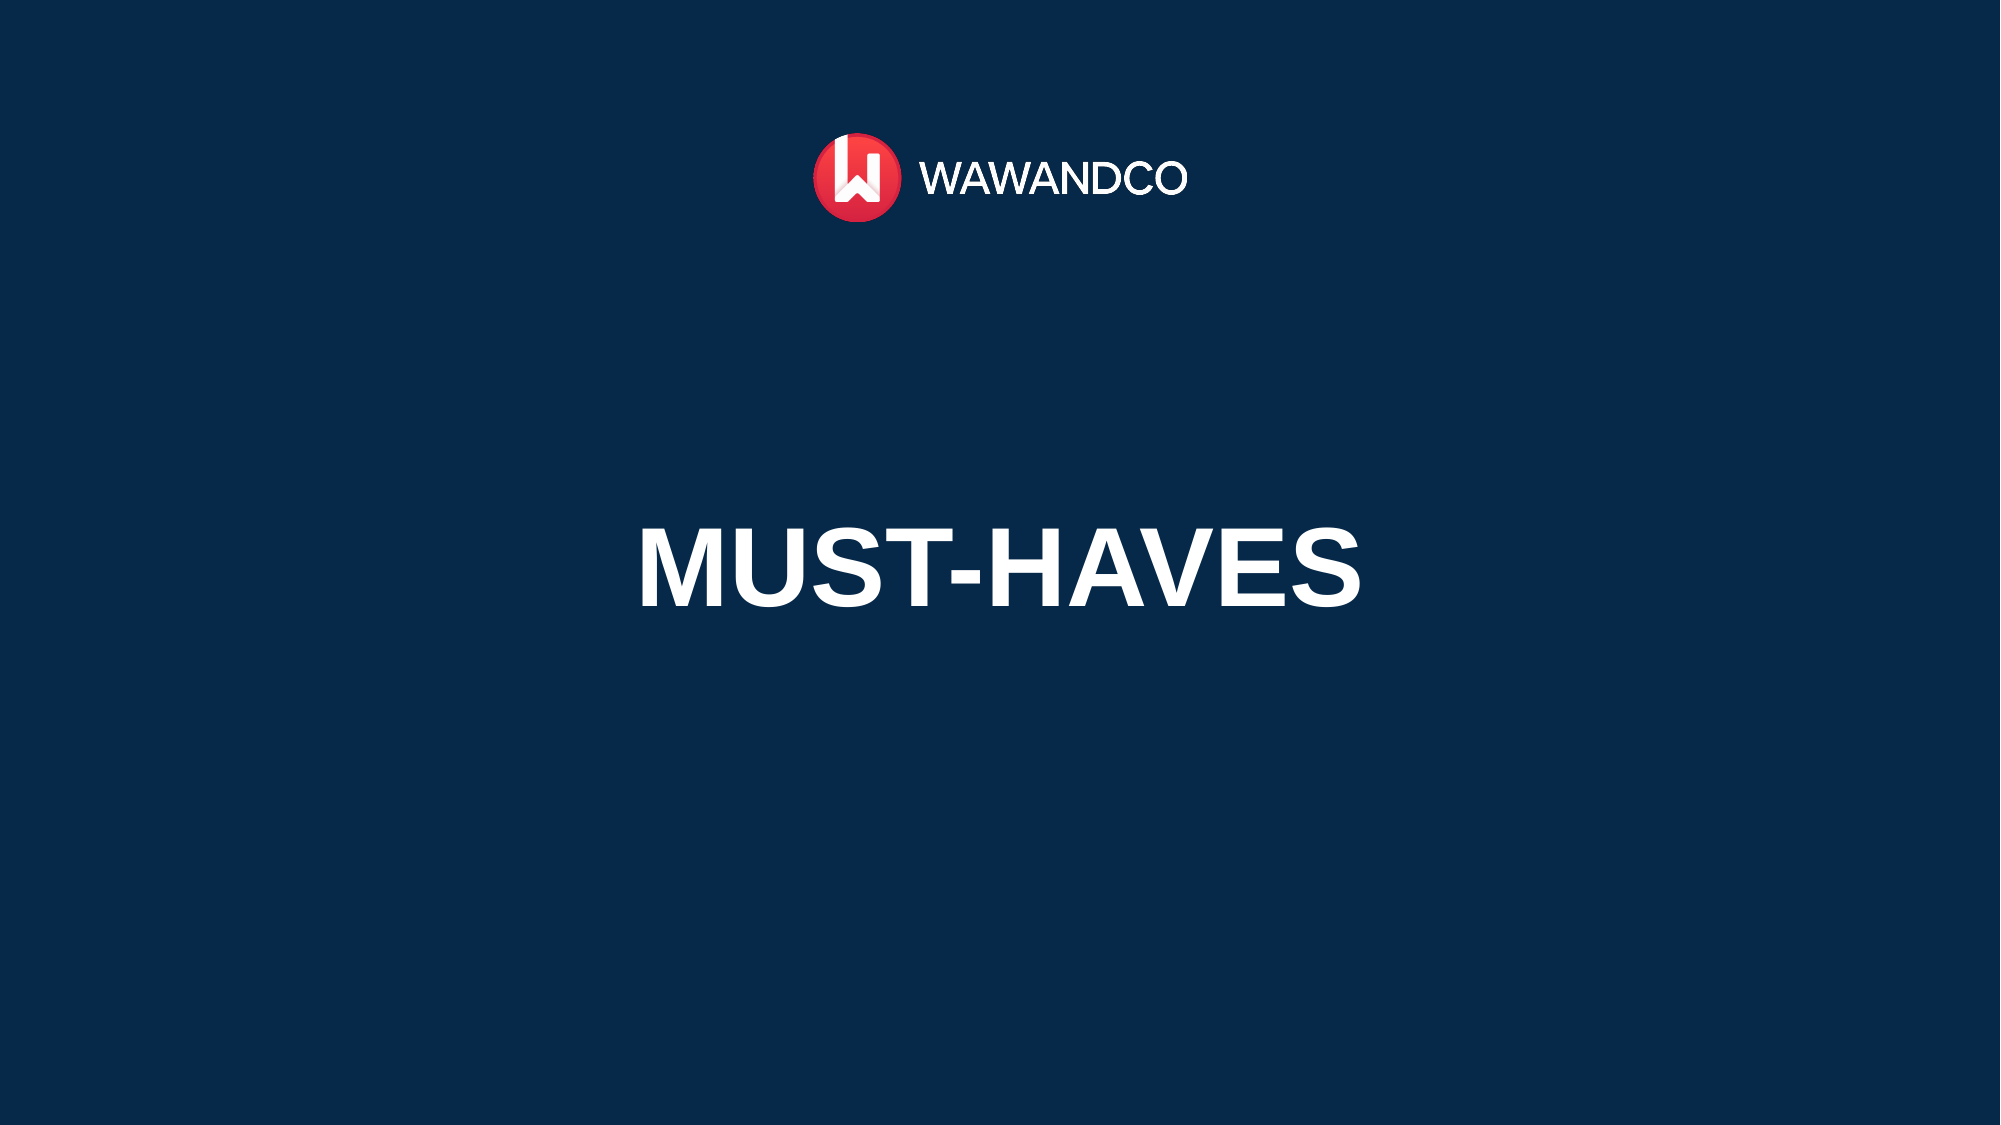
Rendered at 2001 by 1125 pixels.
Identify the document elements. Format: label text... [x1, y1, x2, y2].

text_box MUST-HAVES [368, 486, 1632, 637]
picture [813, 132, 1187, 222]
